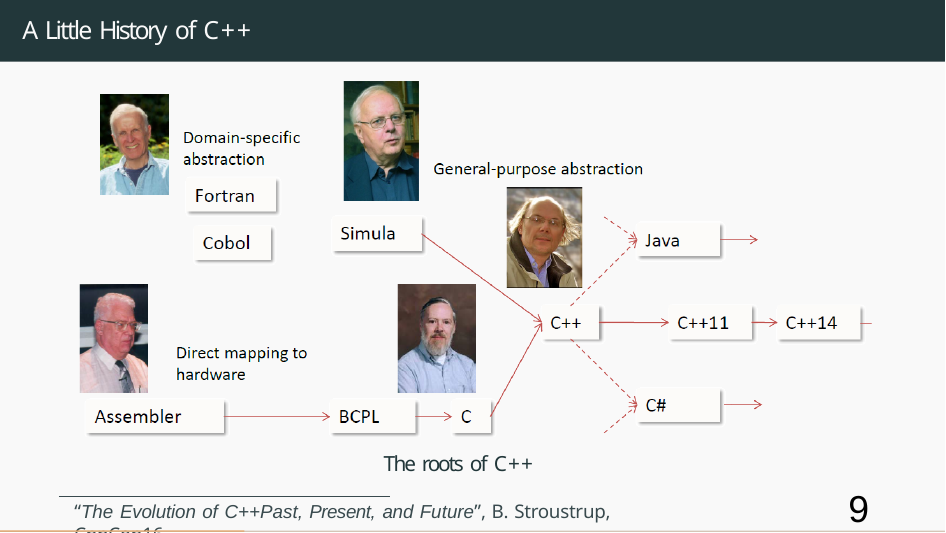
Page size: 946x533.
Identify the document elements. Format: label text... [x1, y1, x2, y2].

text_box The roots of C++ “The Evolution of C++Past, Present, and Future”, B. Stroustrup, CppCon16 [72, 448, 702, 529]
picture [73, 77, 872, 437]
title A Little History of C++ [20, 12, 760, 104]
